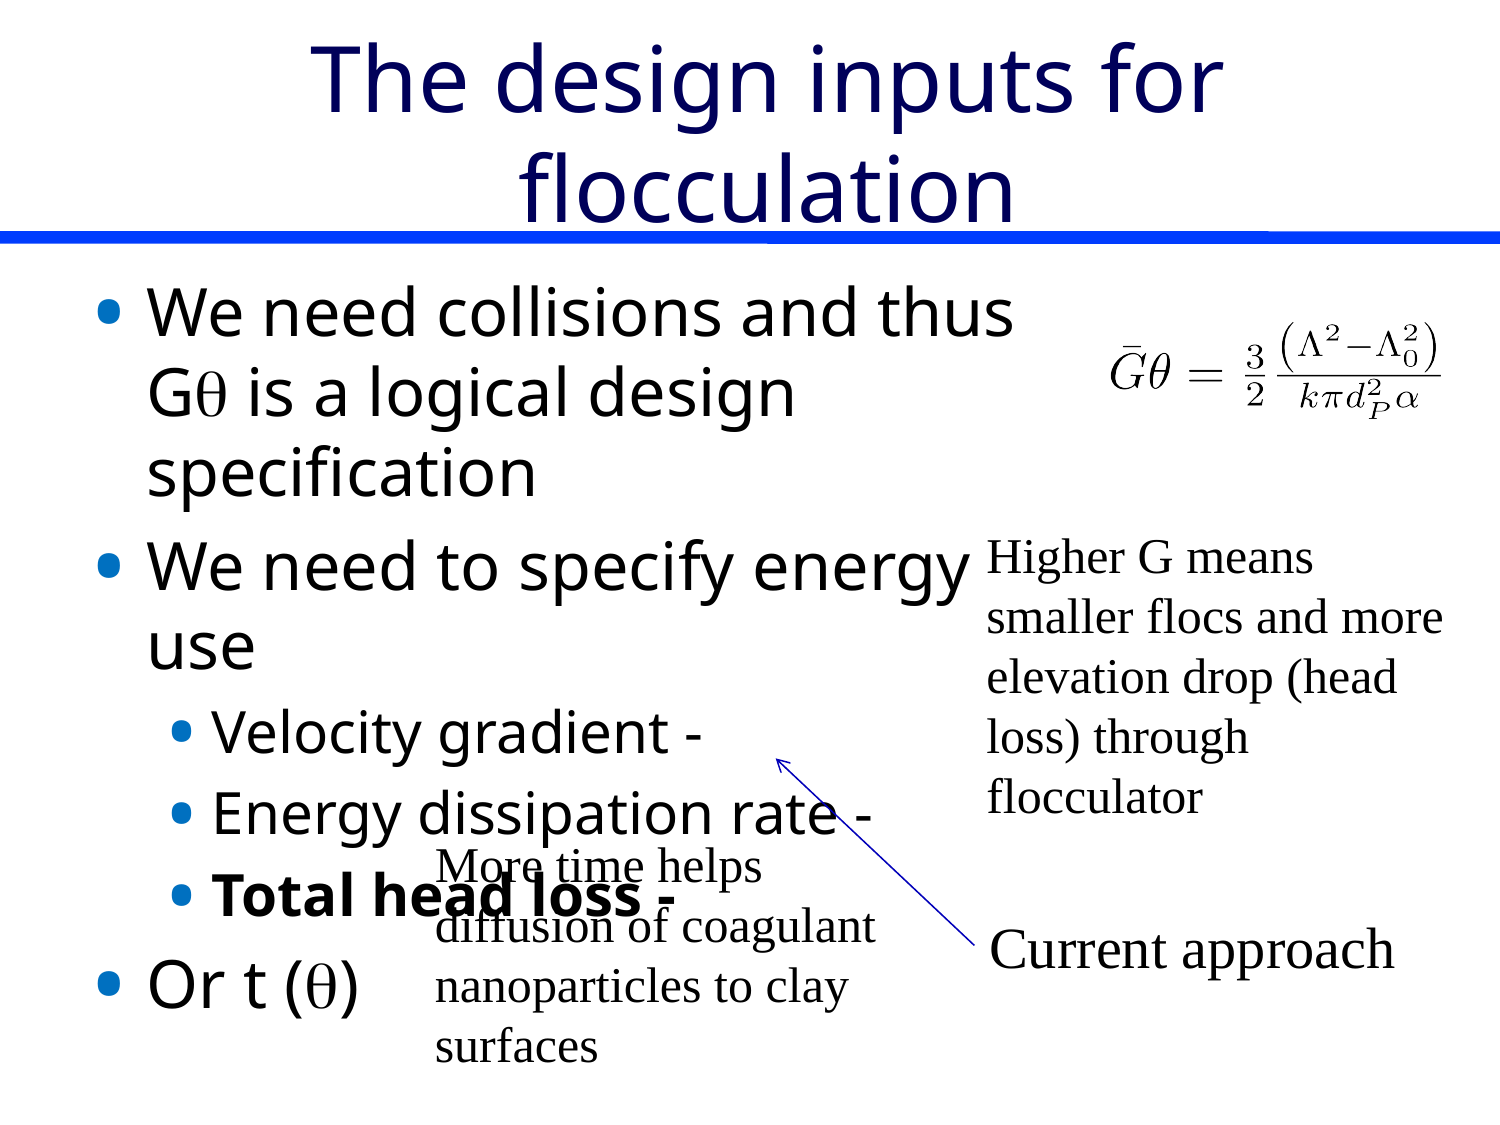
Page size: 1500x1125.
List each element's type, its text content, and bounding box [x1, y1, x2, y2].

text_box Higher G means smaller flocs and more elevation drop (head loss) through flocculator [971, 515, 1484, 831]
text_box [775, 758, 973, 947]
text_box More time helps diffusion of coagulant nanoparticles to clay surfaces [420, 825, 932, 1080]
picture [1110, 322, 1441, 419]
text_box Current approach [974, 903, 1411, 988]
title The design inputs for flocculation [75, 37, 1463, 225]
